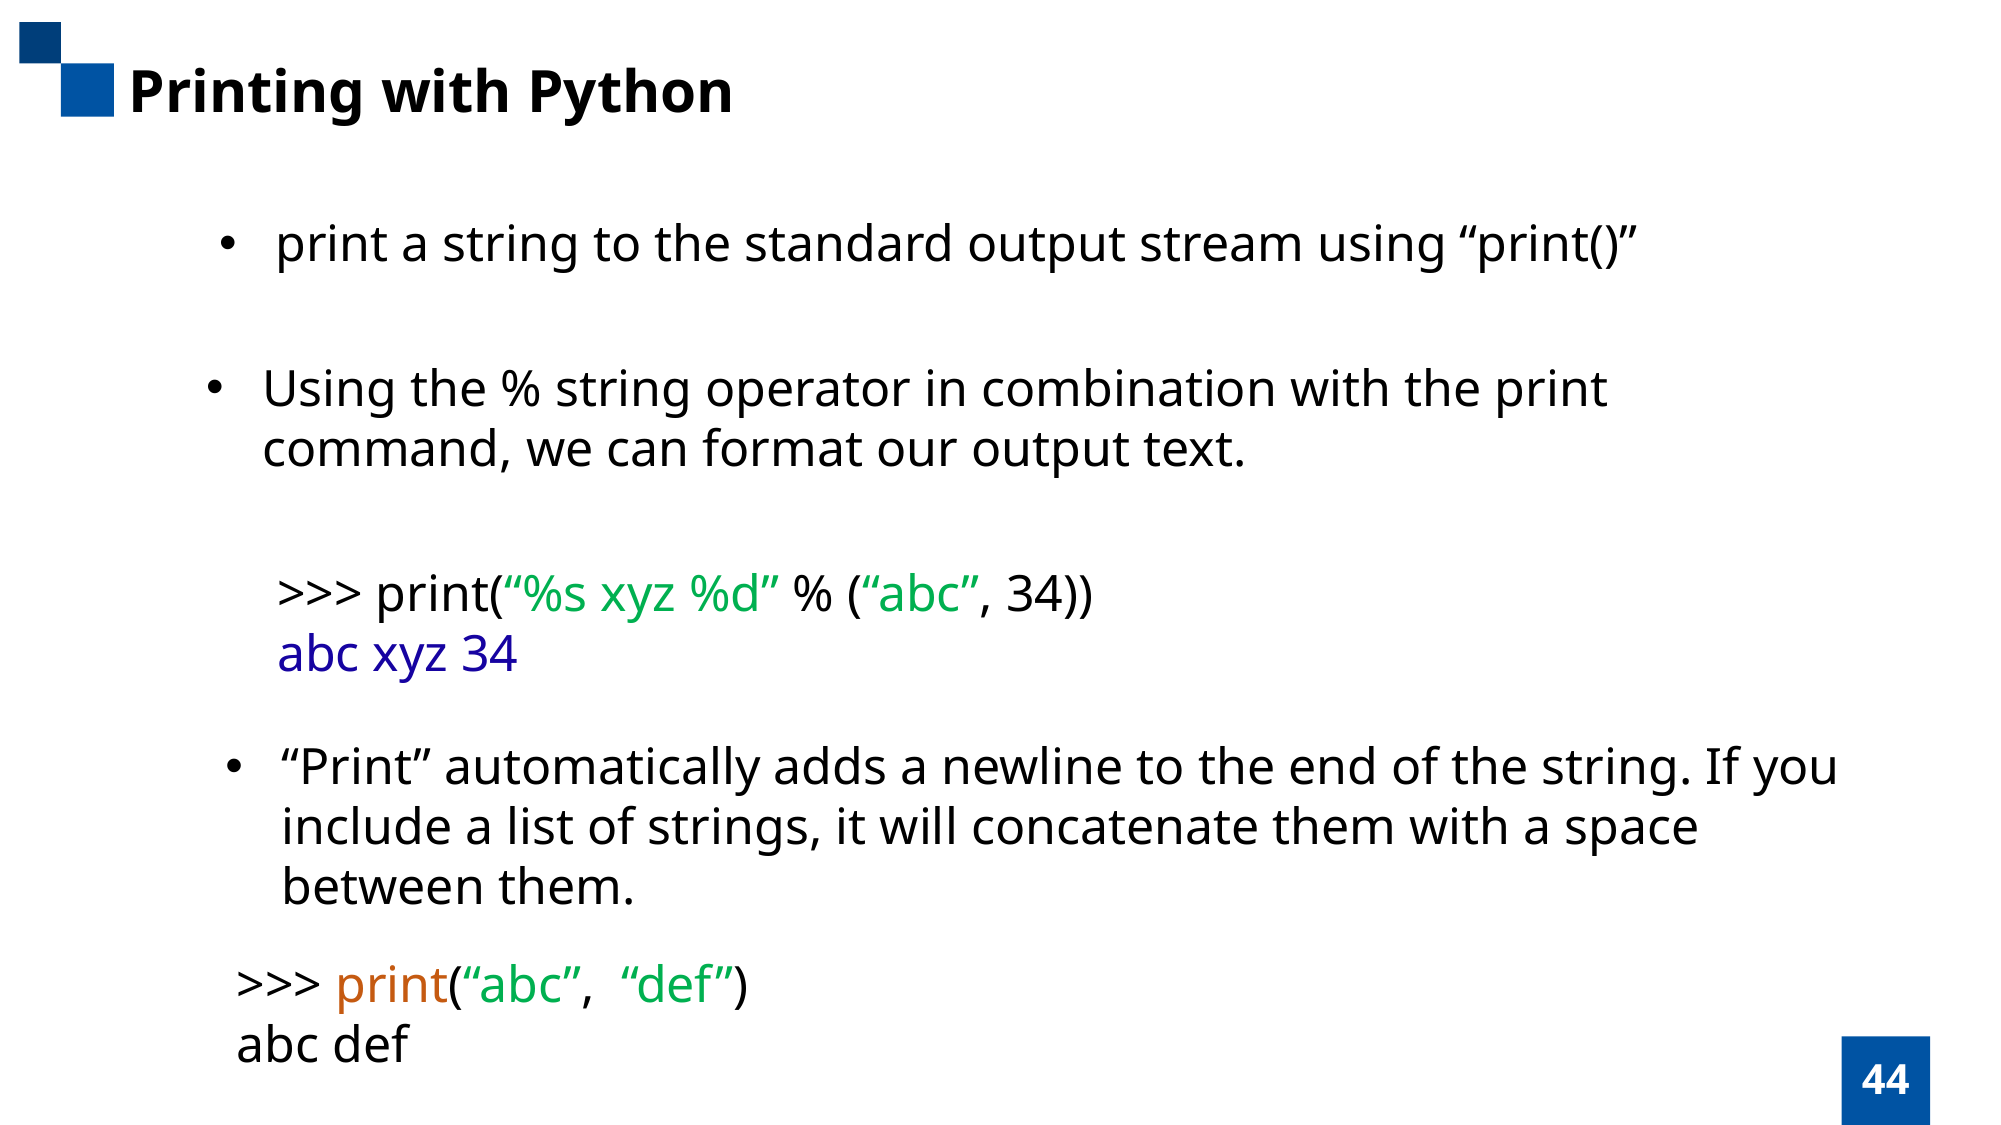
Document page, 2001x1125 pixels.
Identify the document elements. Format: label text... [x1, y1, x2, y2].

text_box “Print” automatically adds a newline to the end of the string. If you include a list of strings, it will concatenate them with a space between them. [210, 727, 1856, 923]
text_box >>> print(“abc”, “def”) abc def [221, 945, 777, 1080]
text_box Printing with Python [114, 47, 756, 132]
text_box print a string to the standard output stream using “print()” [204, 204, 1667, 280]
text_box Using the % string operator in combination with the print command, we can format our output text. [191, 349, 1624, 484]
slide_number 44 [1771, 1051, 2000, 1112]
text_box >>> print(“%s xyz %d” % (“abc”, 34)) abc xyz 34 [262, 554, 1109, 689]
